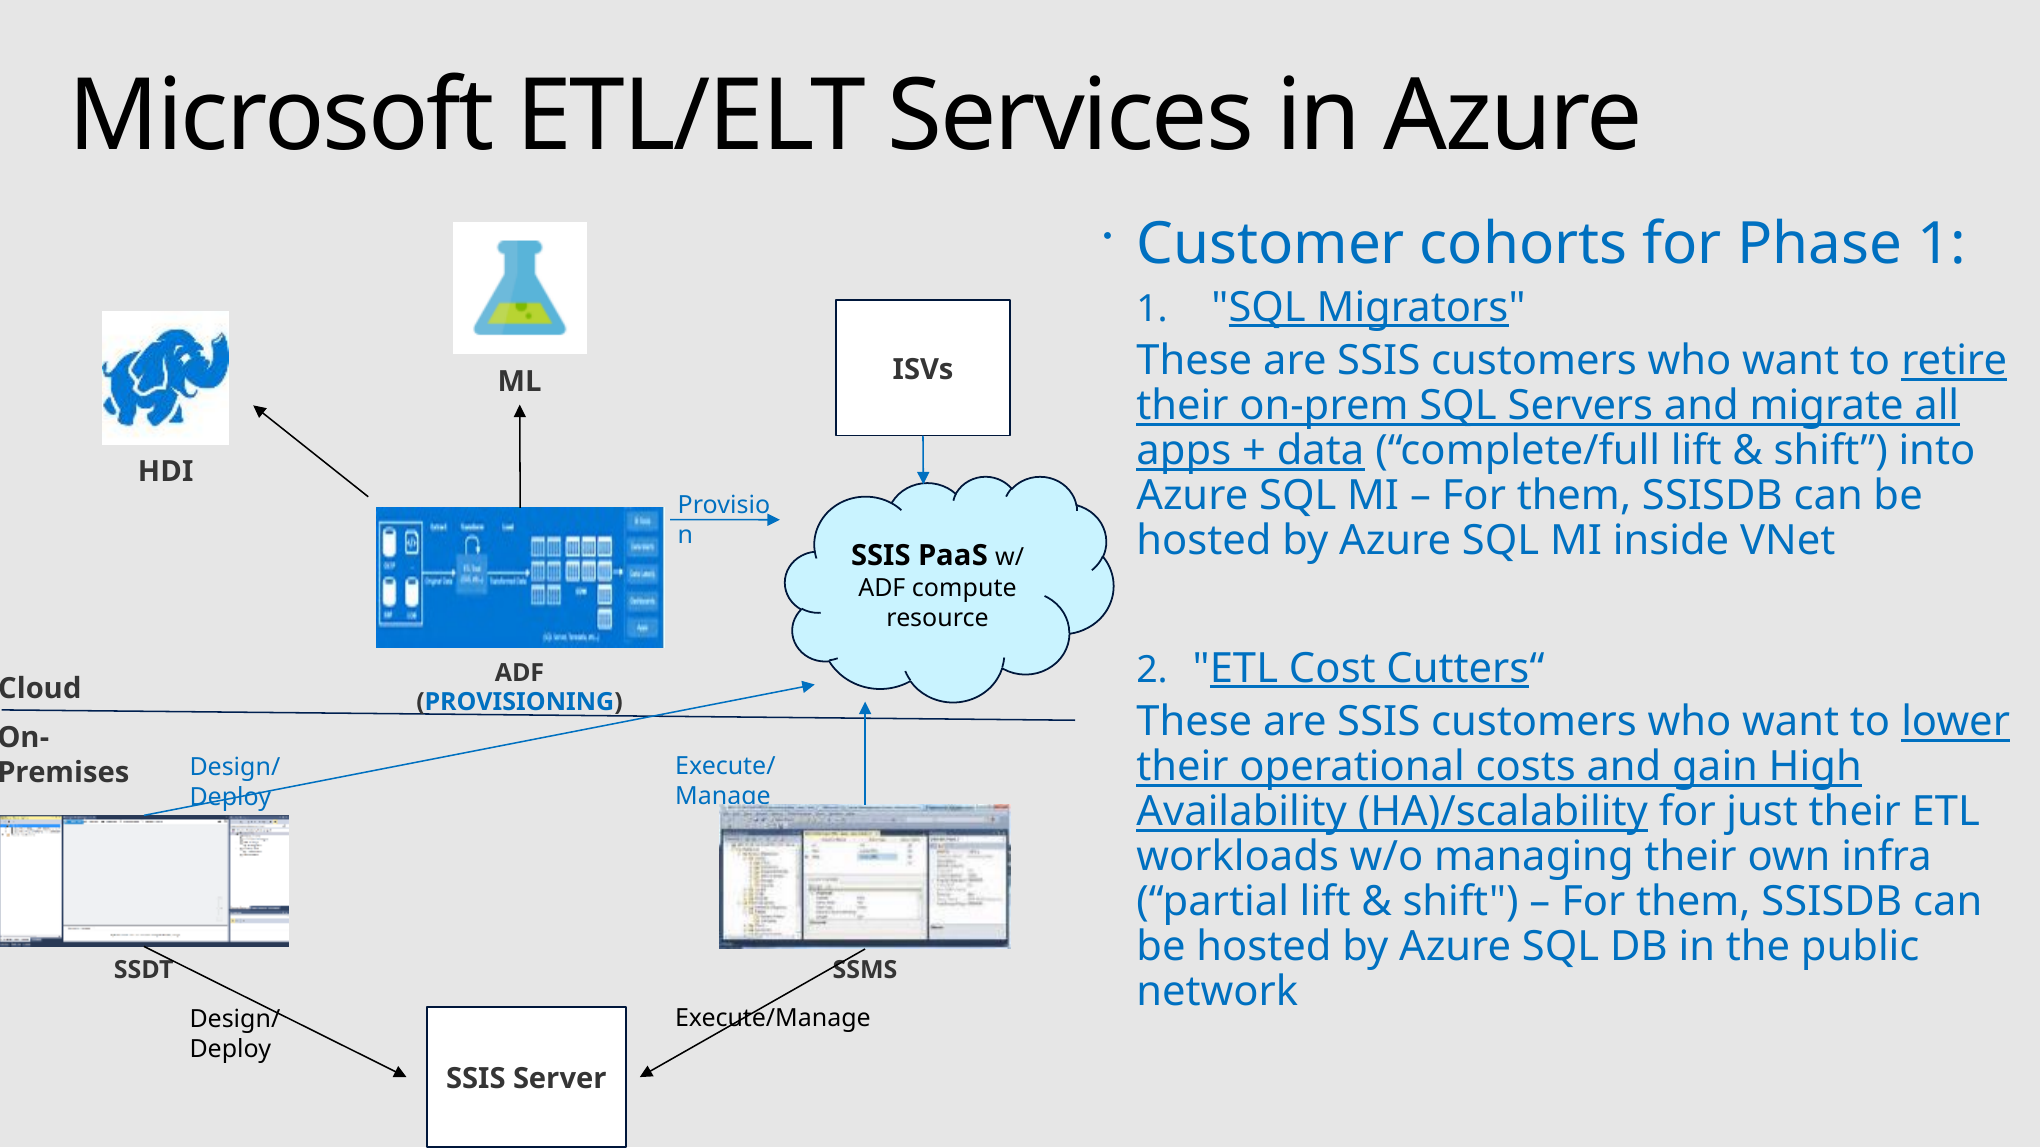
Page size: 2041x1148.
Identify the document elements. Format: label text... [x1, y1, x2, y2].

list Customer cohorts for Phase 1: "SQL Migrators" These are SSIS customers who want to retire their on-prem SQL Servers and migrate all apps + data (“complete/full lift & shift”) into Azure SQL MI – For them, SSISDB can be hosted by Azure SQL MI inside VNet "ETL Cost Cutters“ These are SSIS customers who want to lower their operational costs and gain High Availability (HA)/scalability for just their ETL workloads w/o managing their own infra (“partial lift & shift") – For them, SSISDB can be hosted by Azure SQL DB in the public network [1075, 198, 2041, 1025]
title Microsoft ETL/ELT Services in Azure [45, 48, 1996, 199]
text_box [0, 221, 1114, 1148]
